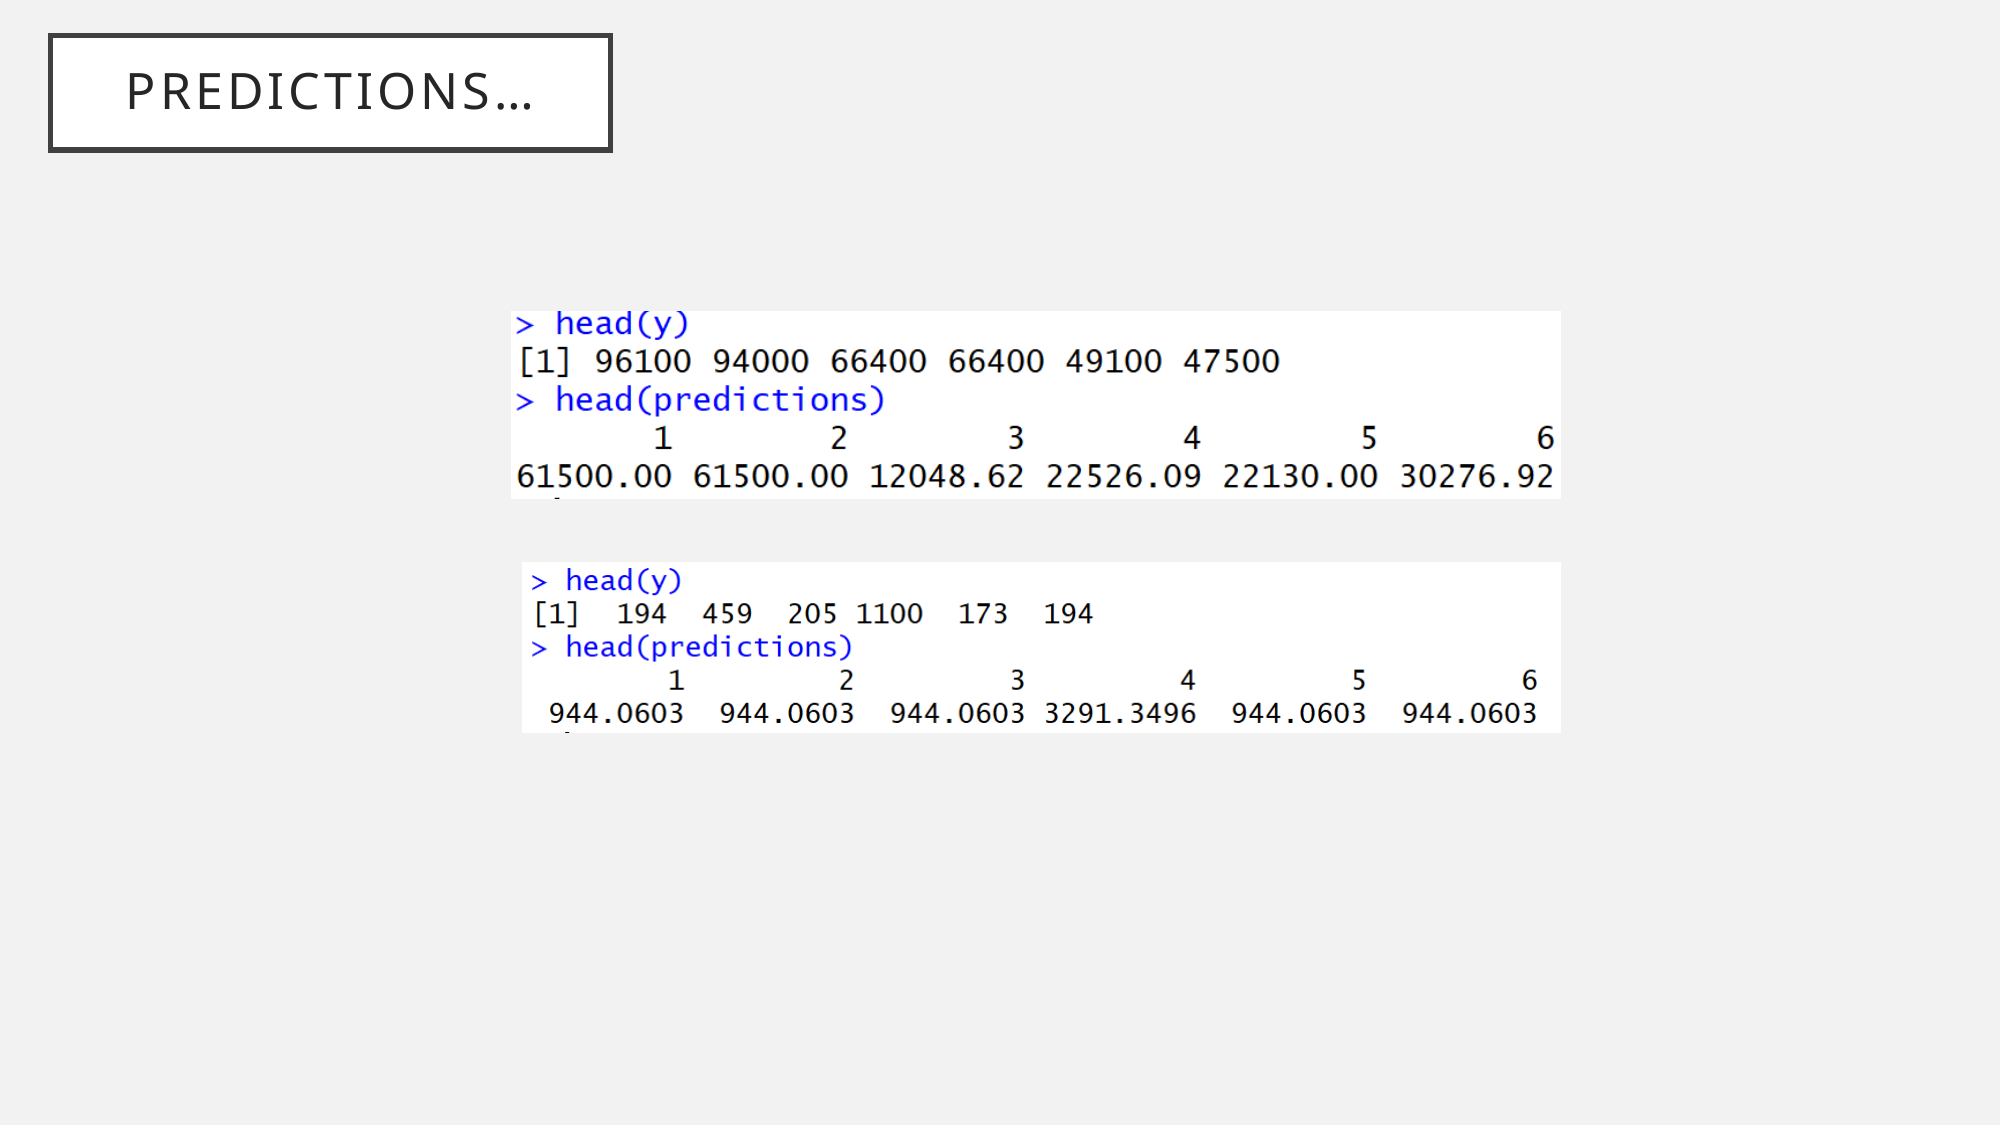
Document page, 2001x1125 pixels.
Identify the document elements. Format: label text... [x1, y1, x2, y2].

text_box Predictions… [50, 35, 611, 150]
picture [511, 311, 1561, 499]
picture [522, 562, 1561, 733]
